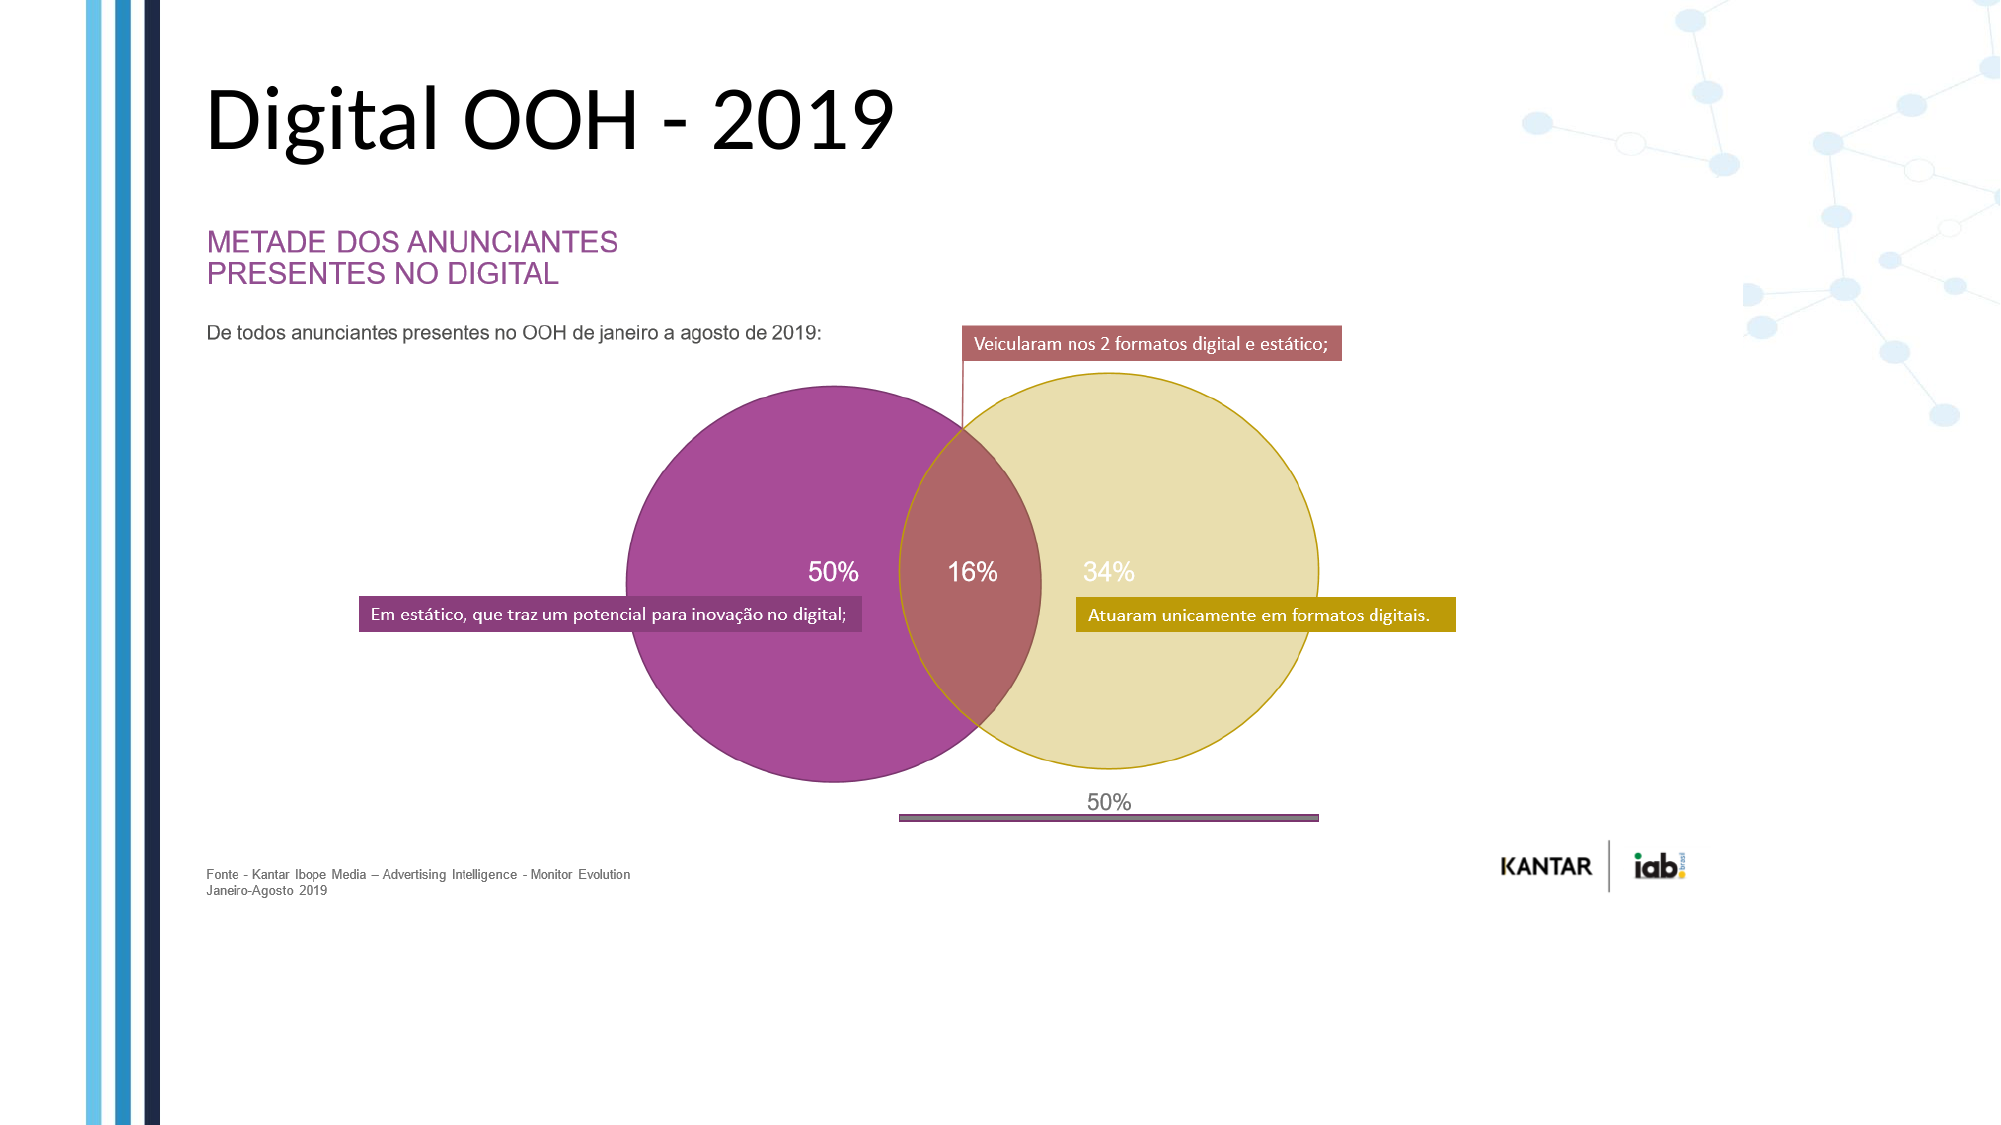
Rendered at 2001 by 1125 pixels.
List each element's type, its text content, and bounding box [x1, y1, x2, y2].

picture [0, 0, 2001, 1125]
title Digital OOH - 2019 [190, 0, 1841, 239]
